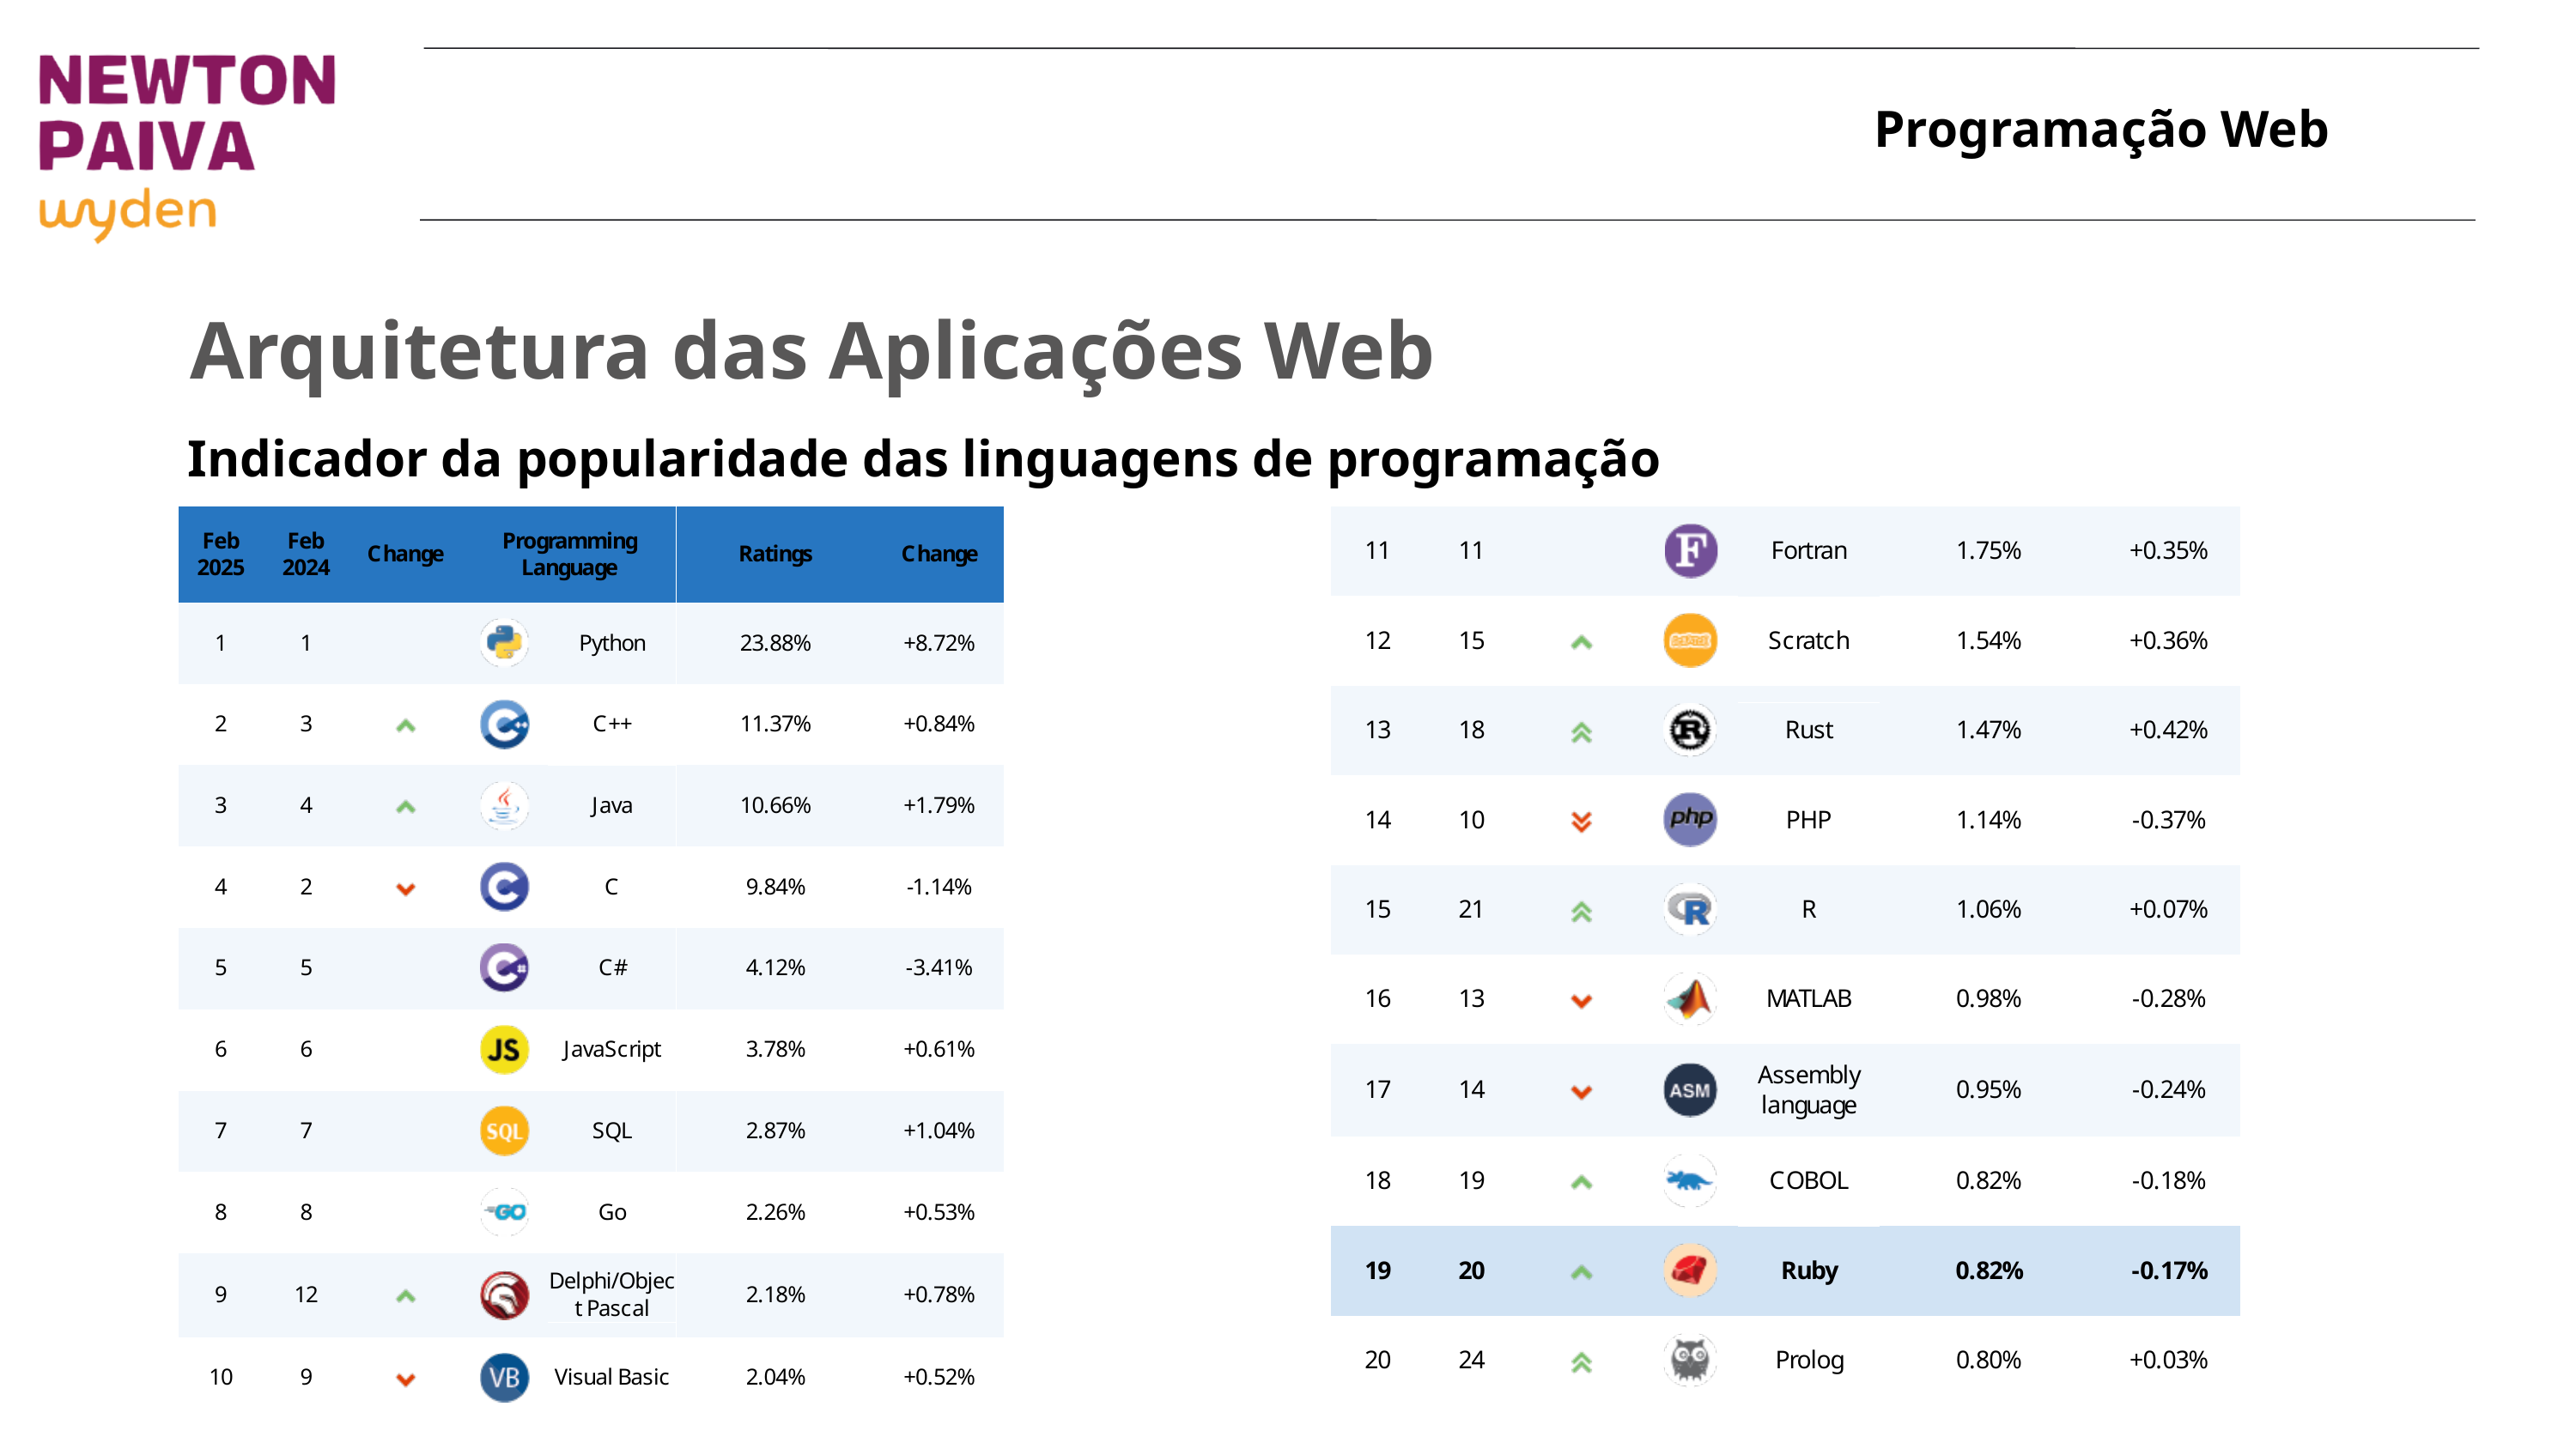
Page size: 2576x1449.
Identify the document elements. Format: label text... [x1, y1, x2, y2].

picture [1330, 506, 2270, 1414]
picture [0, 0, 368, 276]
title Arquitetura das Aplicações Web [177, 304, 2398, 421]
text_box Indicador da popularidade das linguagens de programação [174, 420, 1757, 494]
picture [178, 506, 1031, 1414]
